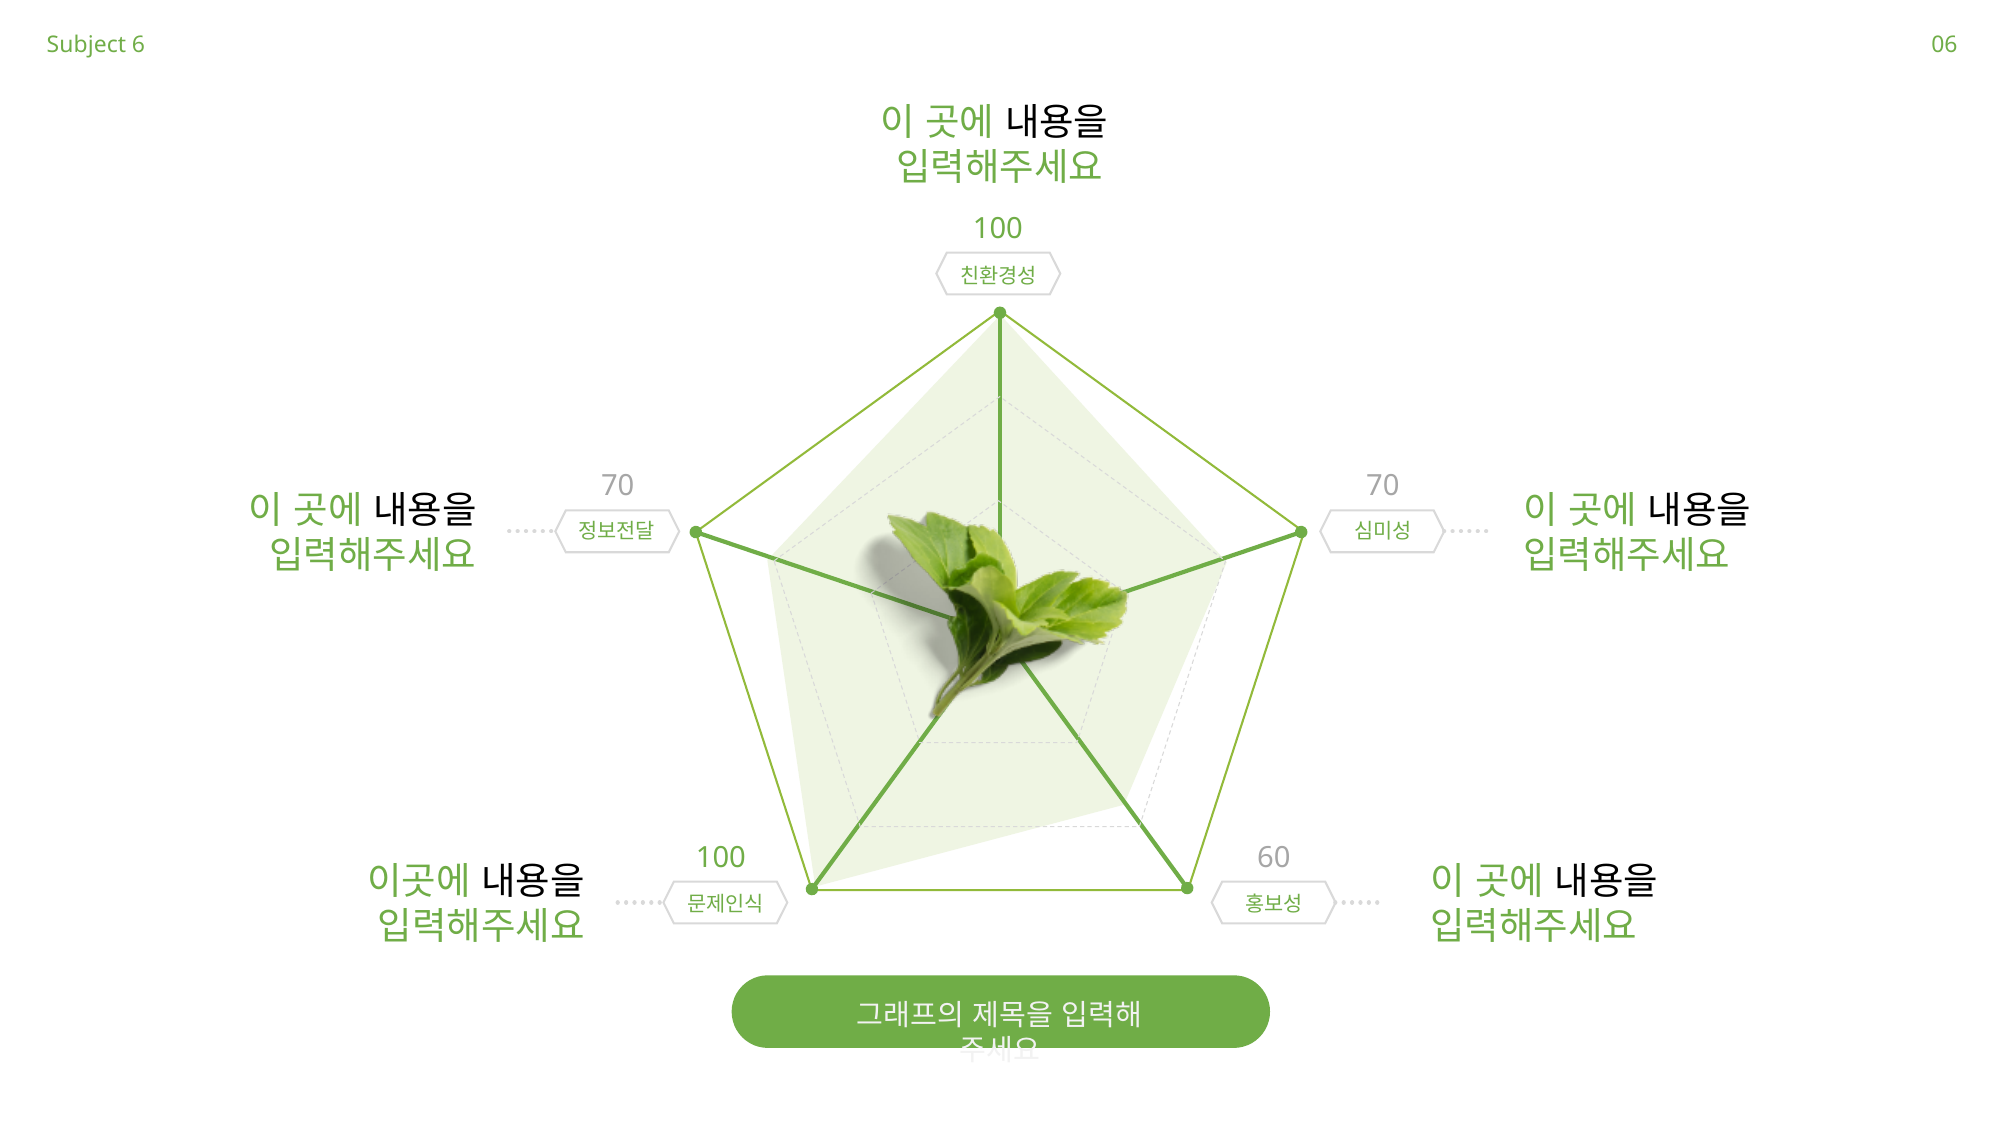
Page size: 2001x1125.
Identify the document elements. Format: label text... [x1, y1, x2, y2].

text_box 06 [1916, 21, 1973, 64]
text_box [74, 90, 1926, 1048]
text_box Subject 6 [31, 21, 161, 64]
